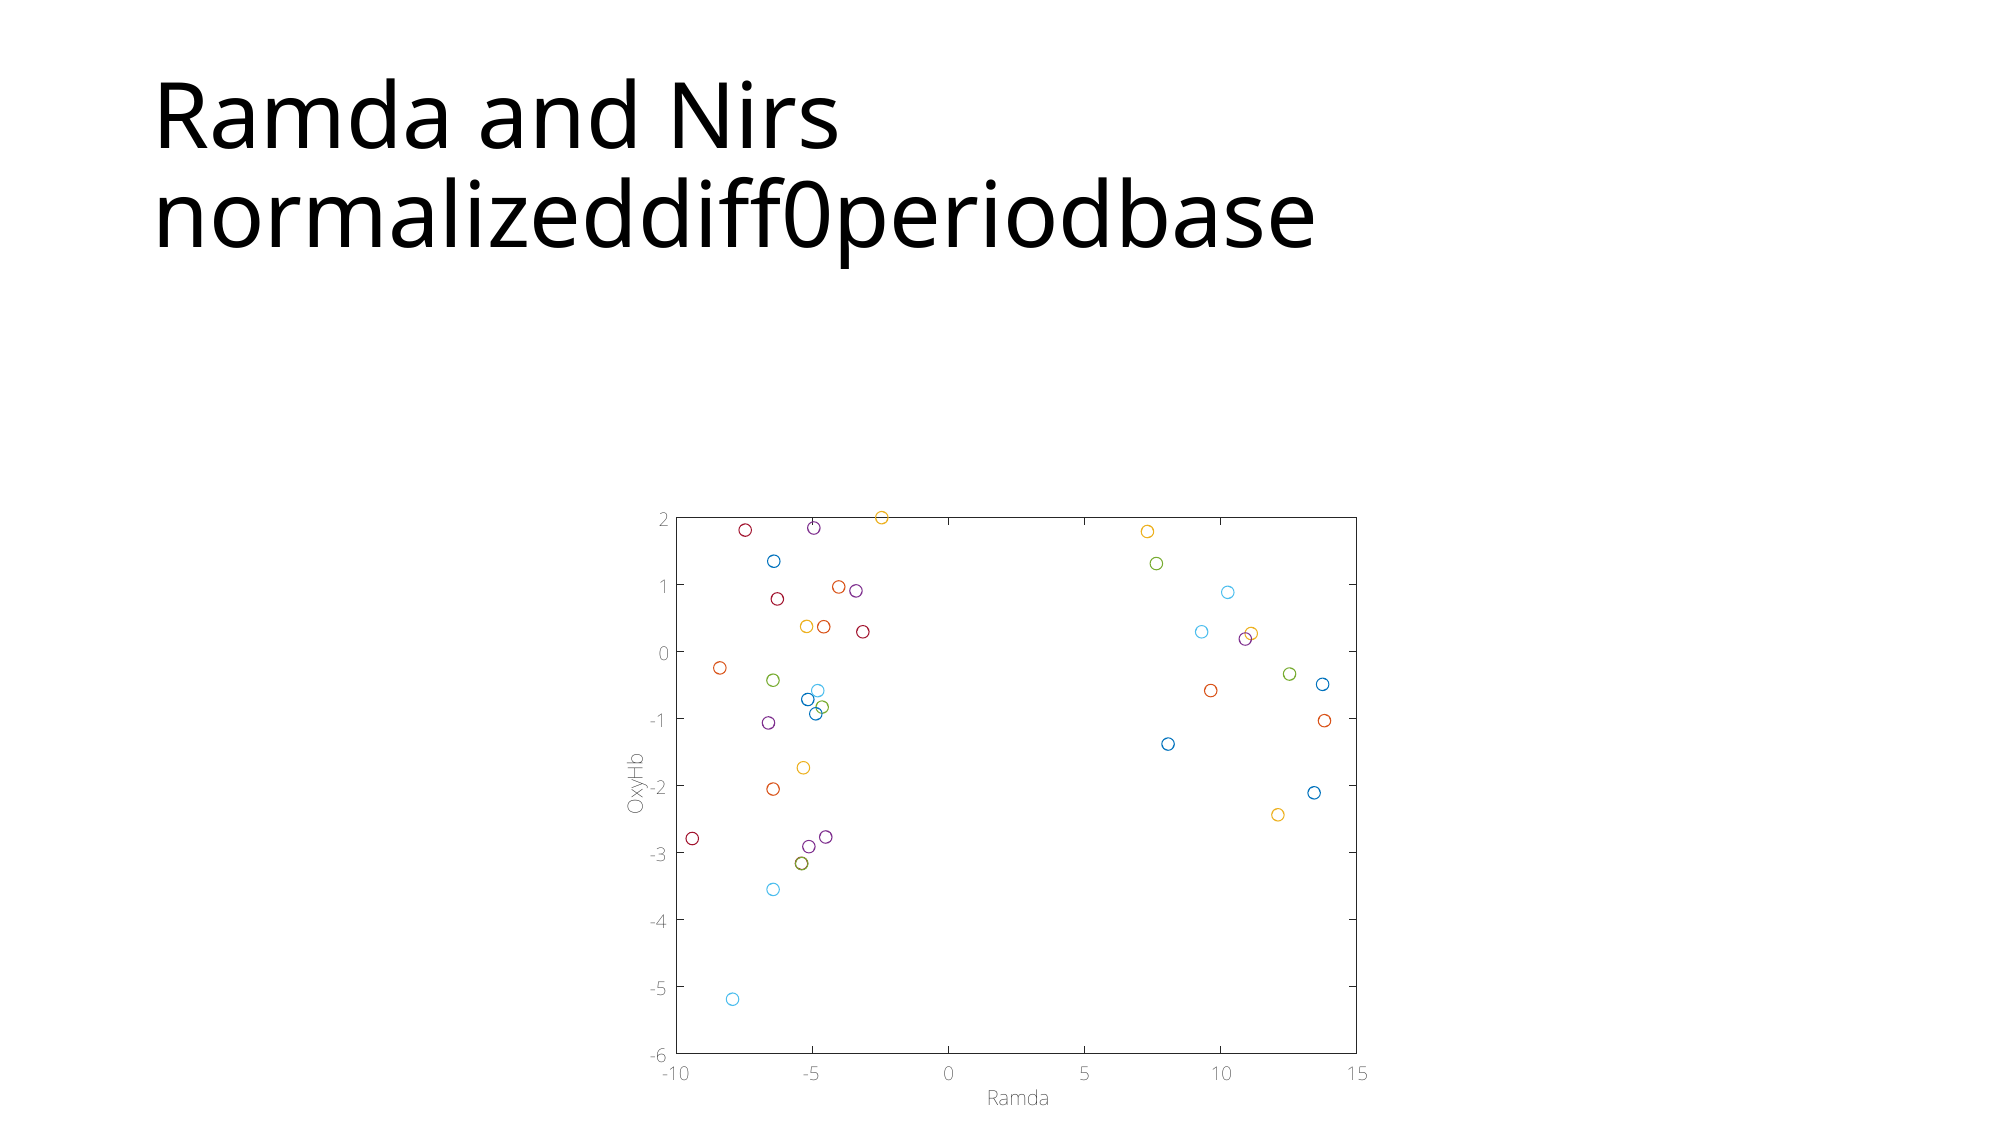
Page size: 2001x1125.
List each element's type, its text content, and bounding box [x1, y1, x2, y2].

picture [562, 468, 1438, 1125]
title Ramda and Nirs normalizeddiff0periodbase [137, 59, 1863, 278]
